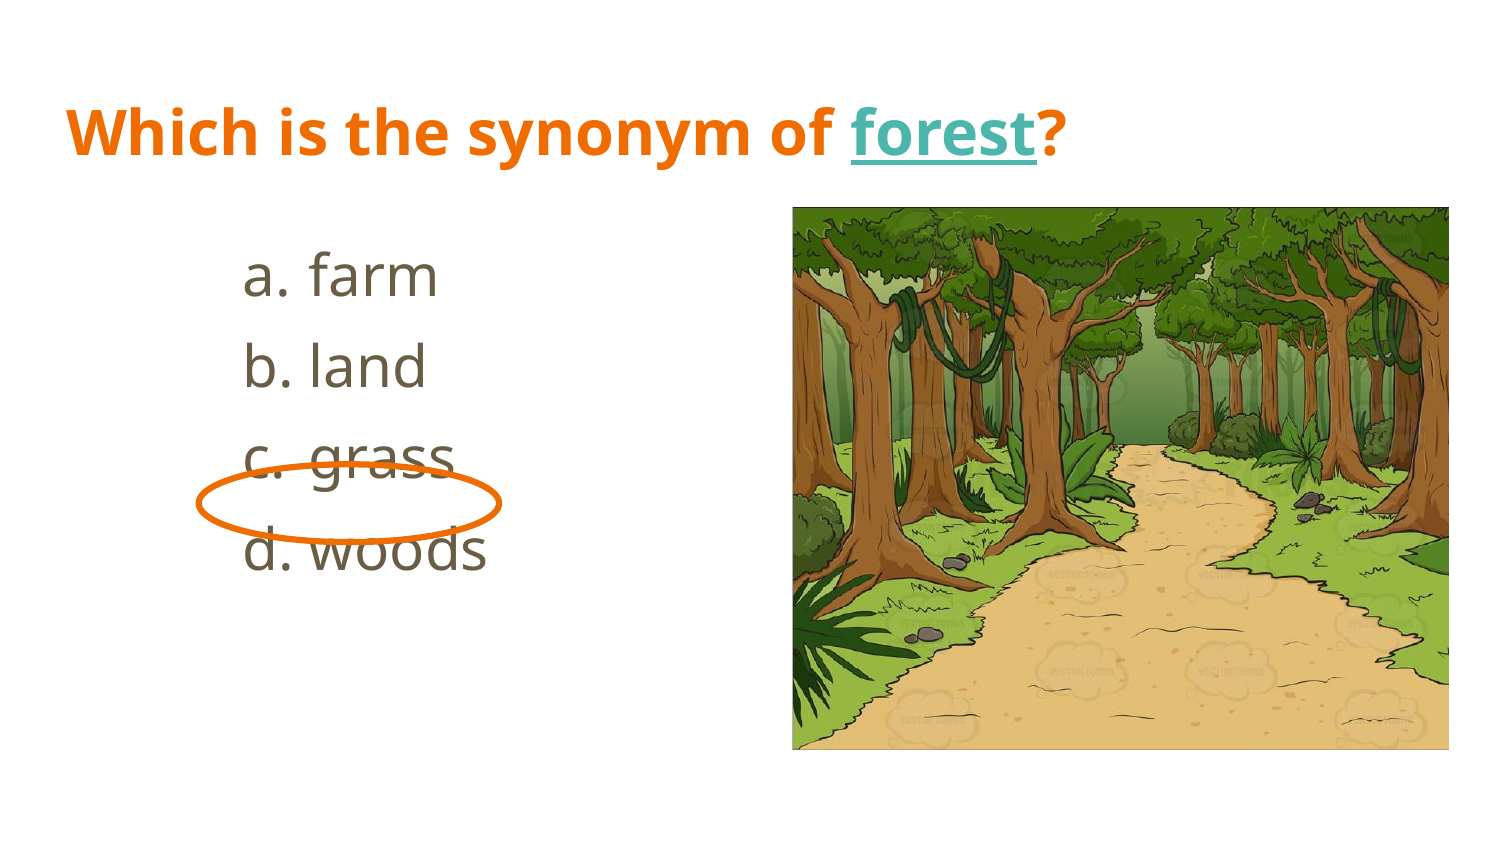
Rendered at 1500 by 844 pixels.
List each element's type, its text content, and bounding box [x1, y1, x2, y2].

list farm land grass woods [219, 207, 708, 750]
picture [792, 207, 1450, 750]
title Which is the synonym of forest? [51, 72, 1449, 189]
text_box [198, 464, 500, 543]
